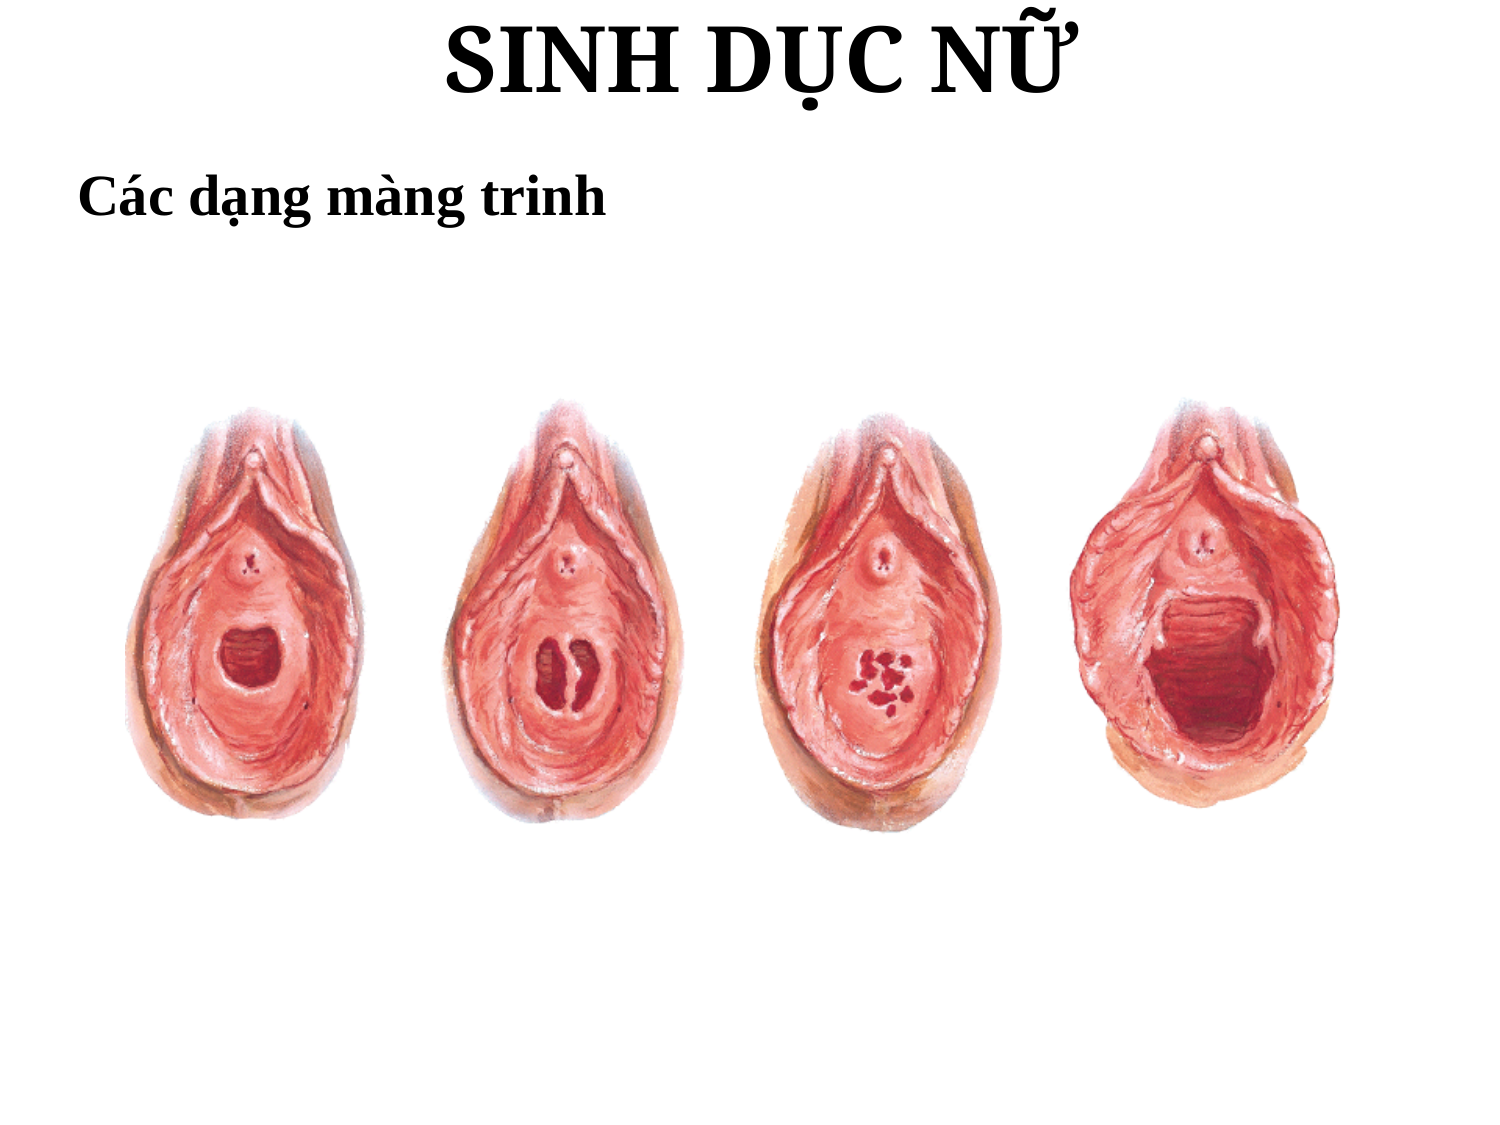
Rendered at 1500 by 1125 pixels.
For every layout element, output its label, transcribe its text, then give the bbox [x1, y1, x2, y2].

text_box SINH DỤC NỮ [87, 0, 1438, 150]
text_box Các dạng màng trinh [62, 149, 650, 235]
picture [124, 374, 1359, 860]
